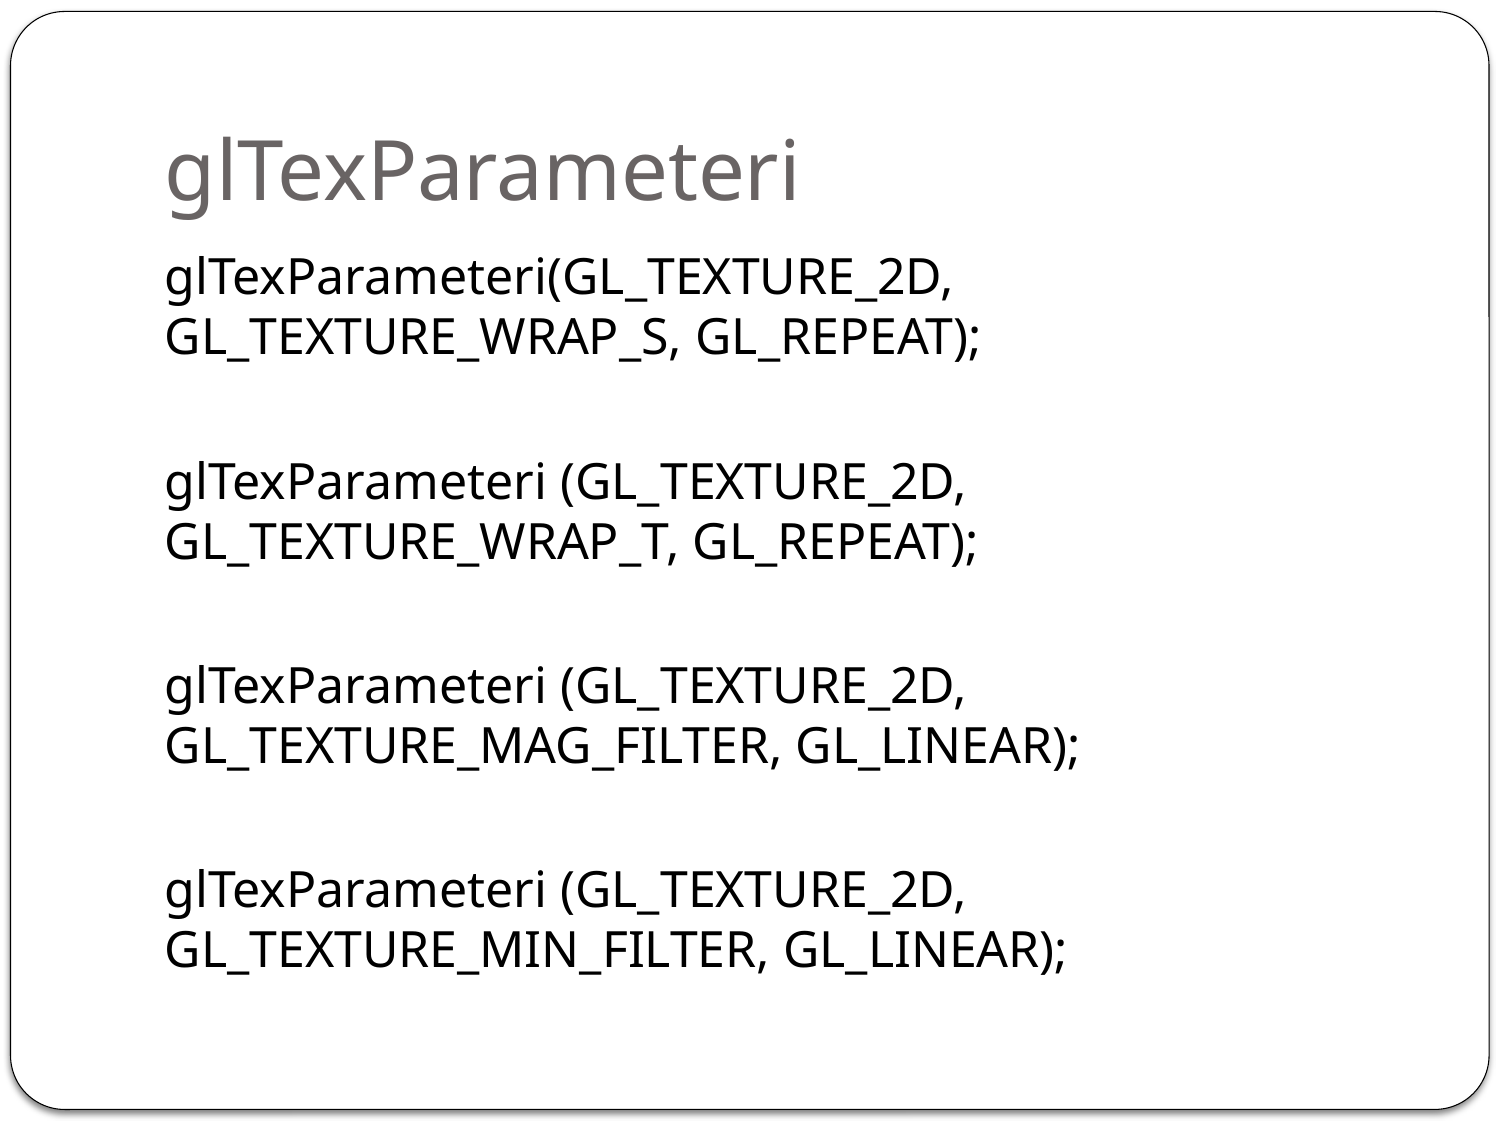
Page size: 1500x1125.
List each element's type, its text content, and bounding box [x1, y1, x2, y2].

list glTexParameteri(GL_TEXTURE_2D, GL_TEXTURE_WRAP_S, GL_REPEAT); glTexParameteri (GL_TEXTURE_2D, GL_TEXTURE_WRAP_T, GL_REPEAT); glTexParameteri (GL_TEXTURE_2D, GL_TEXTURE_MAG_FILTER, GL_LINEAR); glTexParameteri (GL_TEXTURE_2D, GL_TEXTURE_MIN_FILTER, GL_LINEAR); [150, 237, 1425, 988]
title glTexParameteri [150, 45, 1425, 233]
